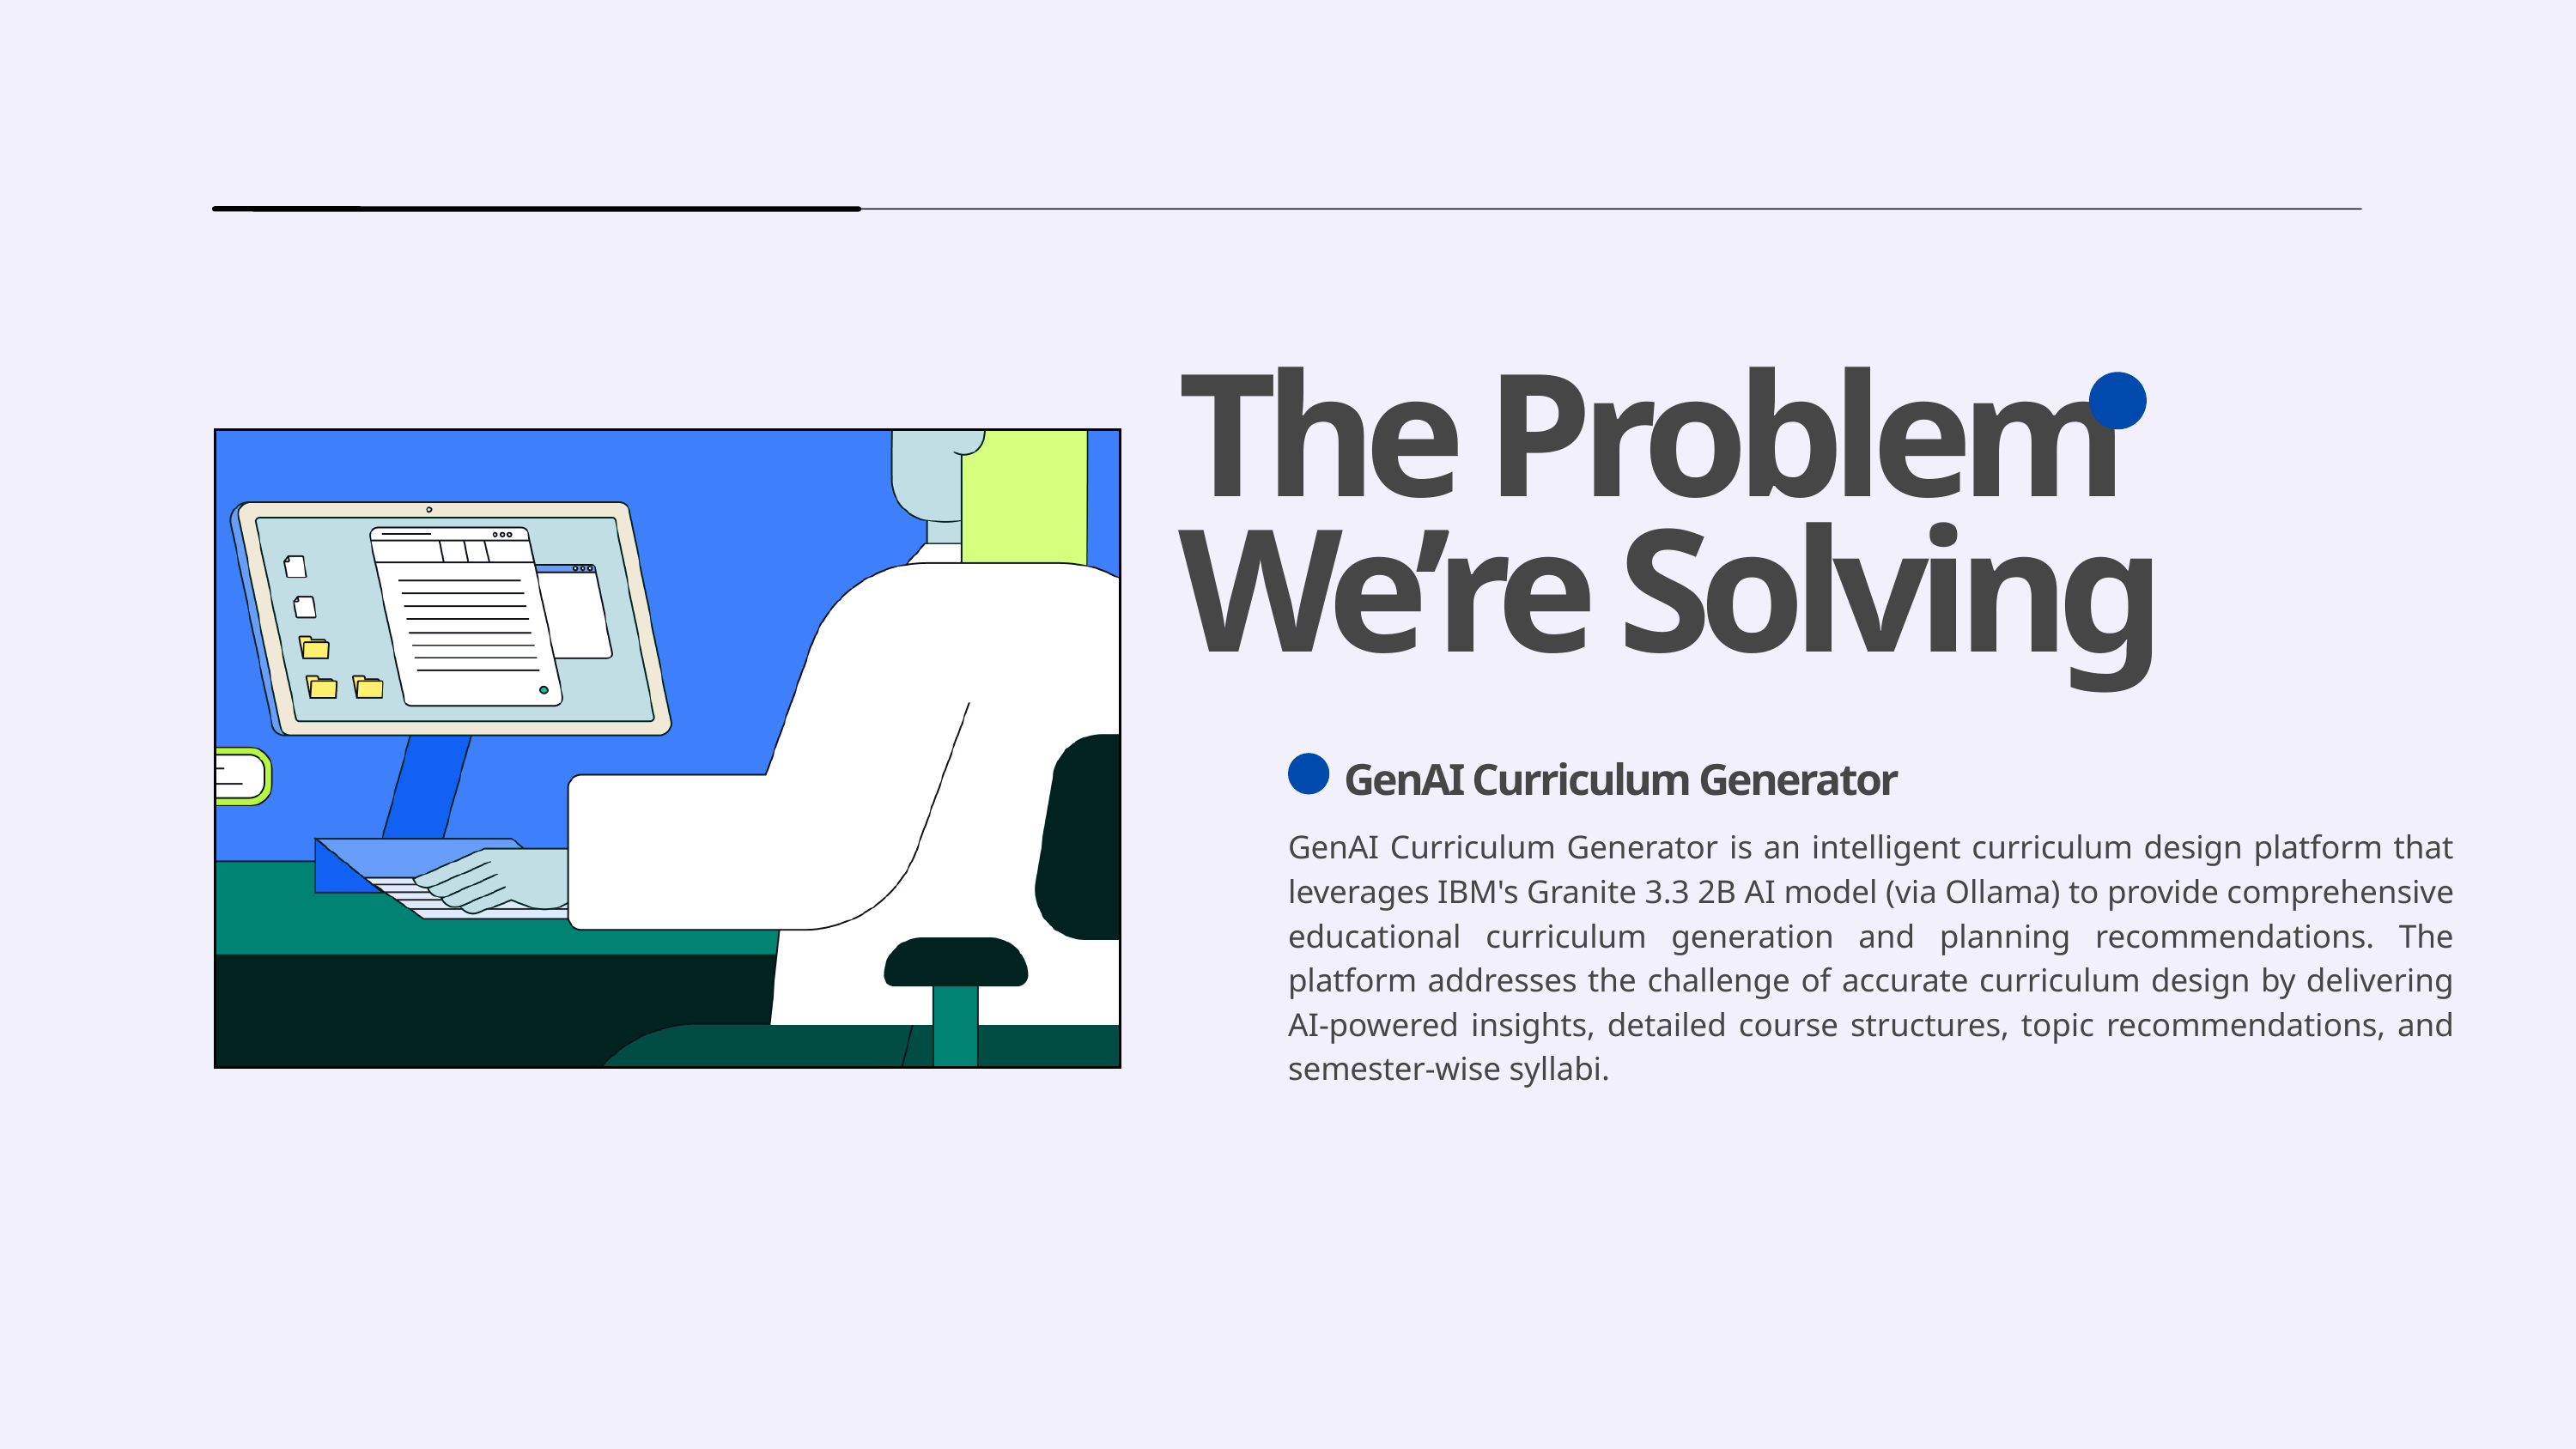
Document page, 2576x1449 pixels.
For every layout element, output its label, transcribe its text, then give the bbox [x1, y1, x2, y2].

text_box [1287, 748, 2273, 799]
text_box The Problem We’re Solving [1178, 376, 2273, 687]
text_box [2088, 372, 2148, 430]
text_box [215, 429, 1121, 1068]
text_box GenAI Curriculum Generator is an intelligent curriculum design platform that leverages IBM's Granite 3.3 2B AI model (via Ollama) to provide comprehensive educational curriculum generation and planning recommendations. The platform addresses the challenge of accurate curriculum design by delivering AI-powered insights, detailed course structures, topic recommendations, and semester-wise syllabi. [1287, 821, 2456, 1088]
